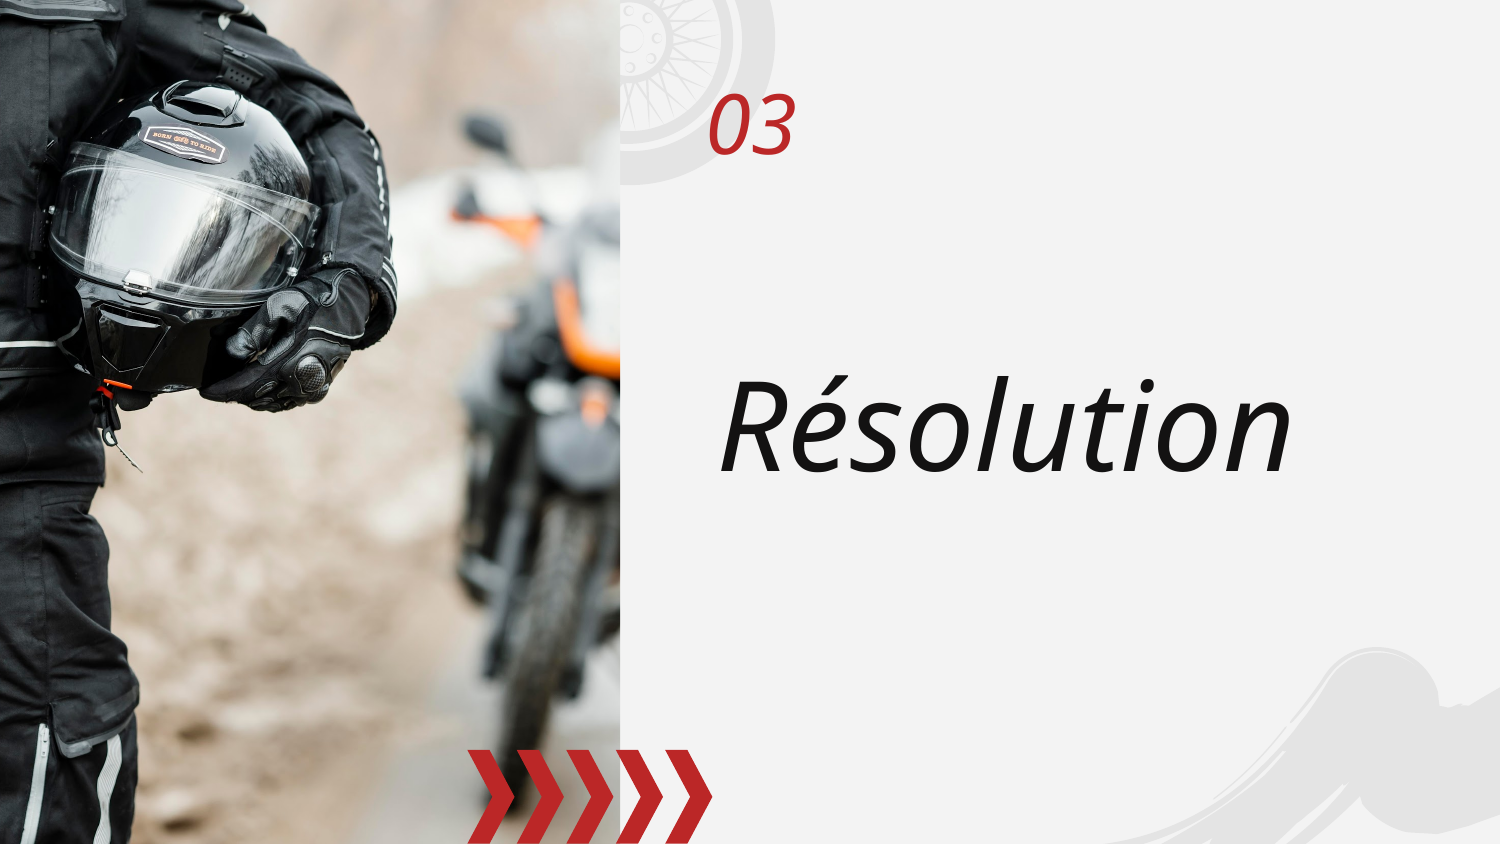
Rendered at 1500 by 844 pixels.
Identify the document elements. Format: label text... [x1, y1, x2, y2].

picture [0, 0, 621, 844]
text_box 03 [780, 63, 812, 179]
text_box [621, 0, 776, 186]
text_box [467, 749, 713, 844]
title Résolution [701, 260, 1383, 584]
